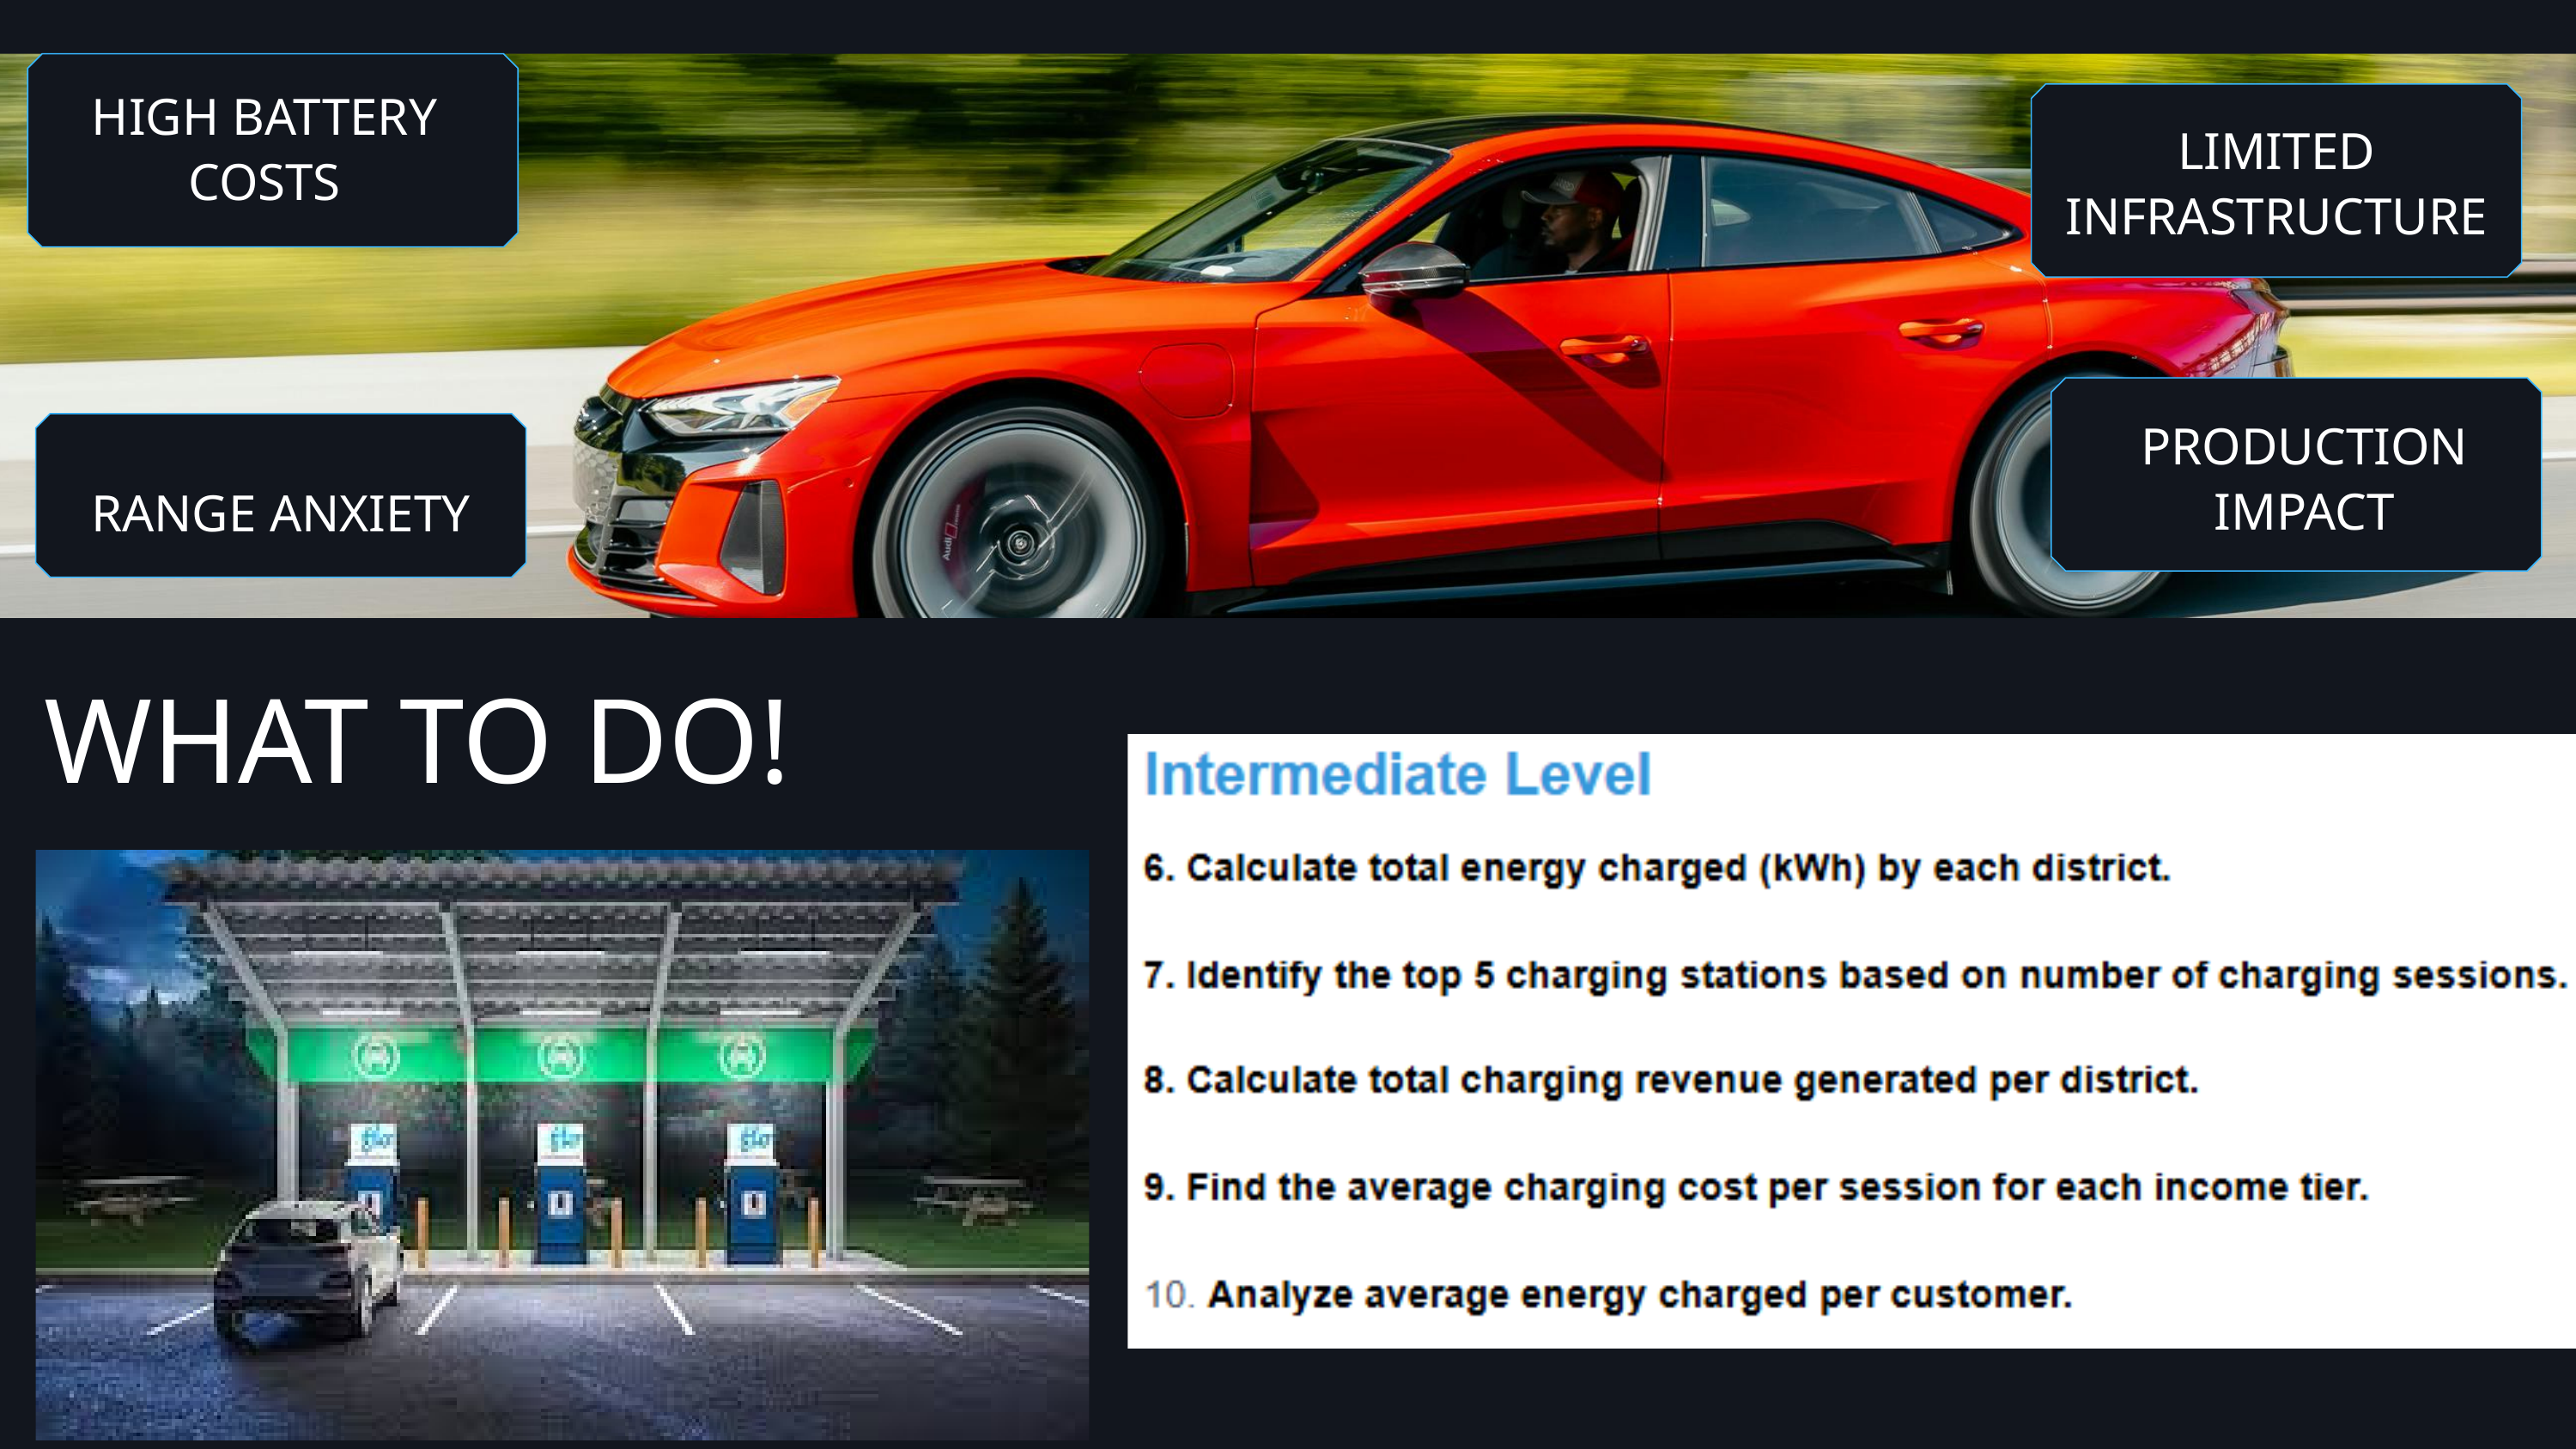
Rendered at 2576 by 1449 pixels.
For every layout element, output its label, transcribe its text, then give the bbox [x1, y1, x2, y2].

text_box [1127, 734, 2576, 1349]
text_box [0, 53, 2576, 619]
text_box [35, 850, 1090, 1440]
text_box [2050, 377, 2543, 572]
text_box WHAT TO DO! [43, 655, 1028, 808]
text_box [2031, 83, 2522, 278]
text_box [27, 53, 519, 247]
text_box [35, 413, 526, 578]
